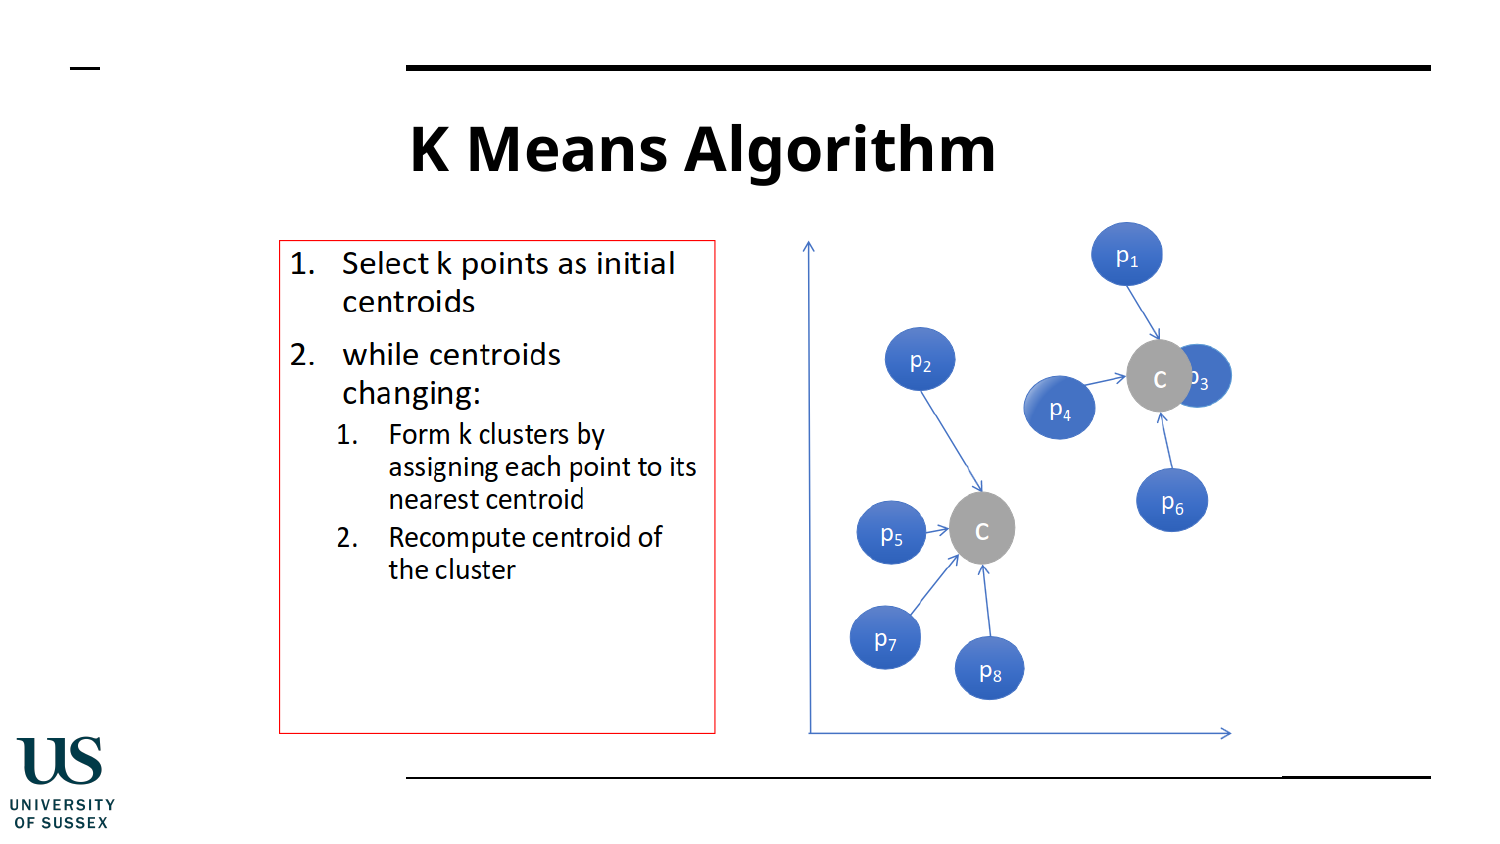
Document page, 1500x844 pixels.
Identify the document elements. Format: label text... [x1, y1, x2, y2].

title K Means Algorithm [393, 94, 1431, 199]
picture [0, 721, 123, 844]
picture [228, 209, 1309, 778]
